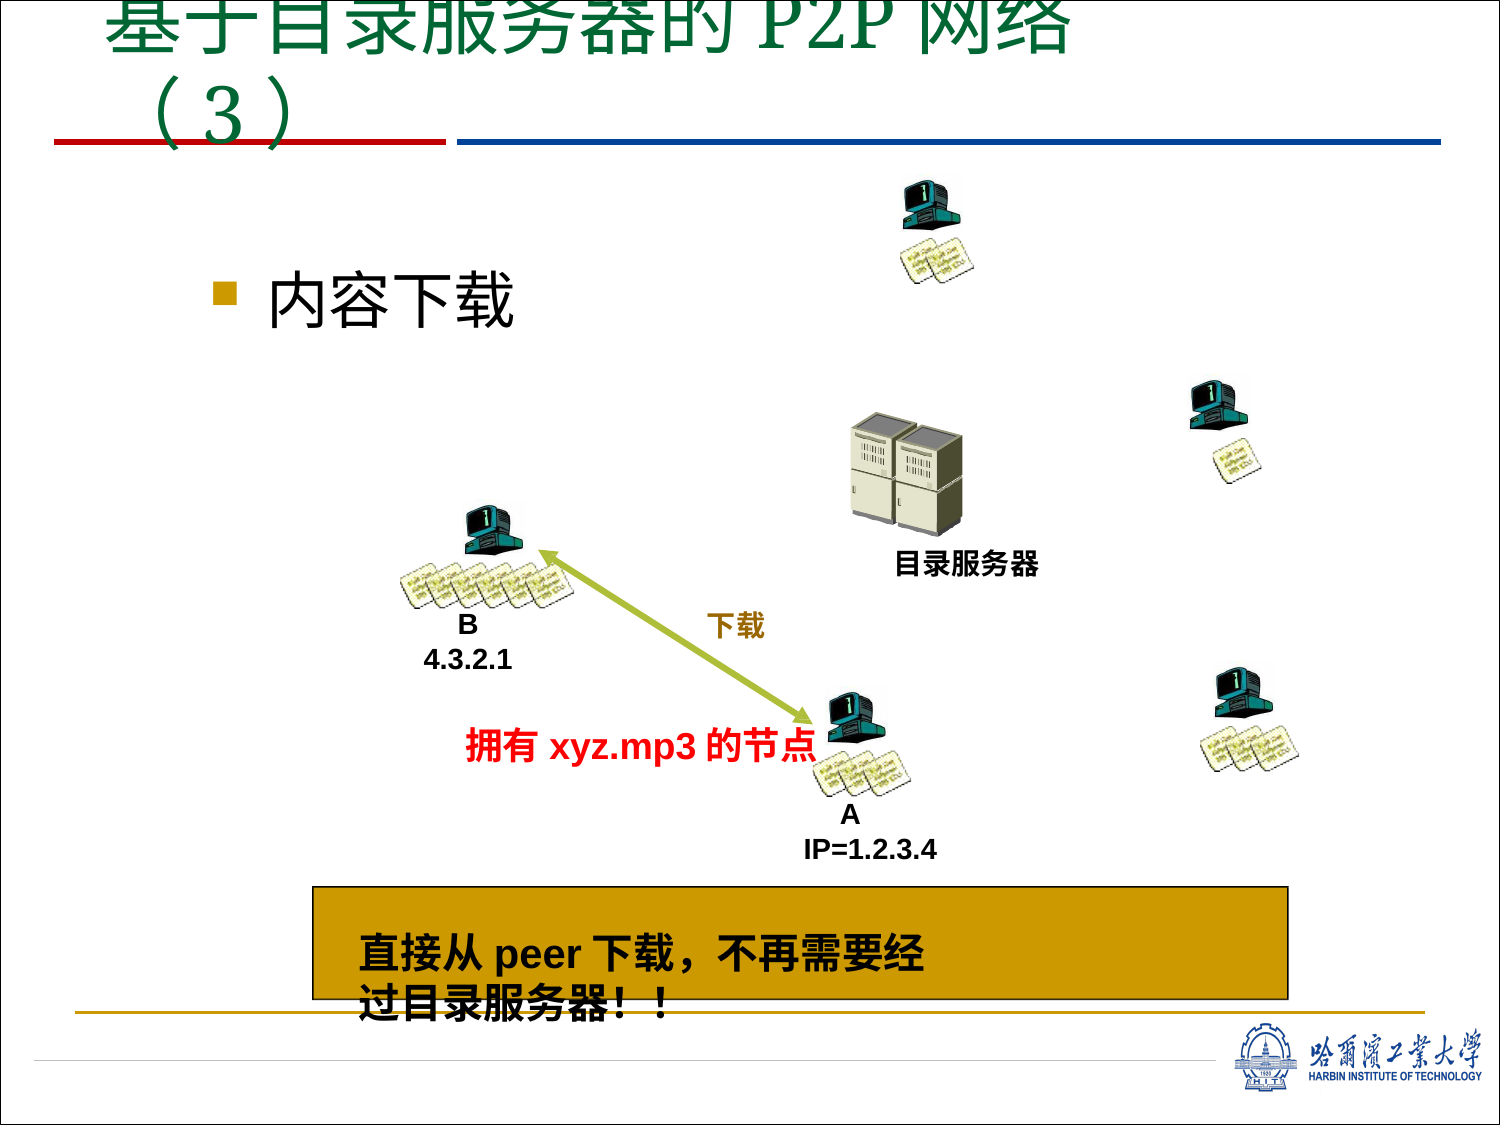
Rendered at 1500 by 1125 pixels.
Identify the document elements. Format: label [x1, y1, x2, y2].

text_box [0, 0, 1500, 1125]
